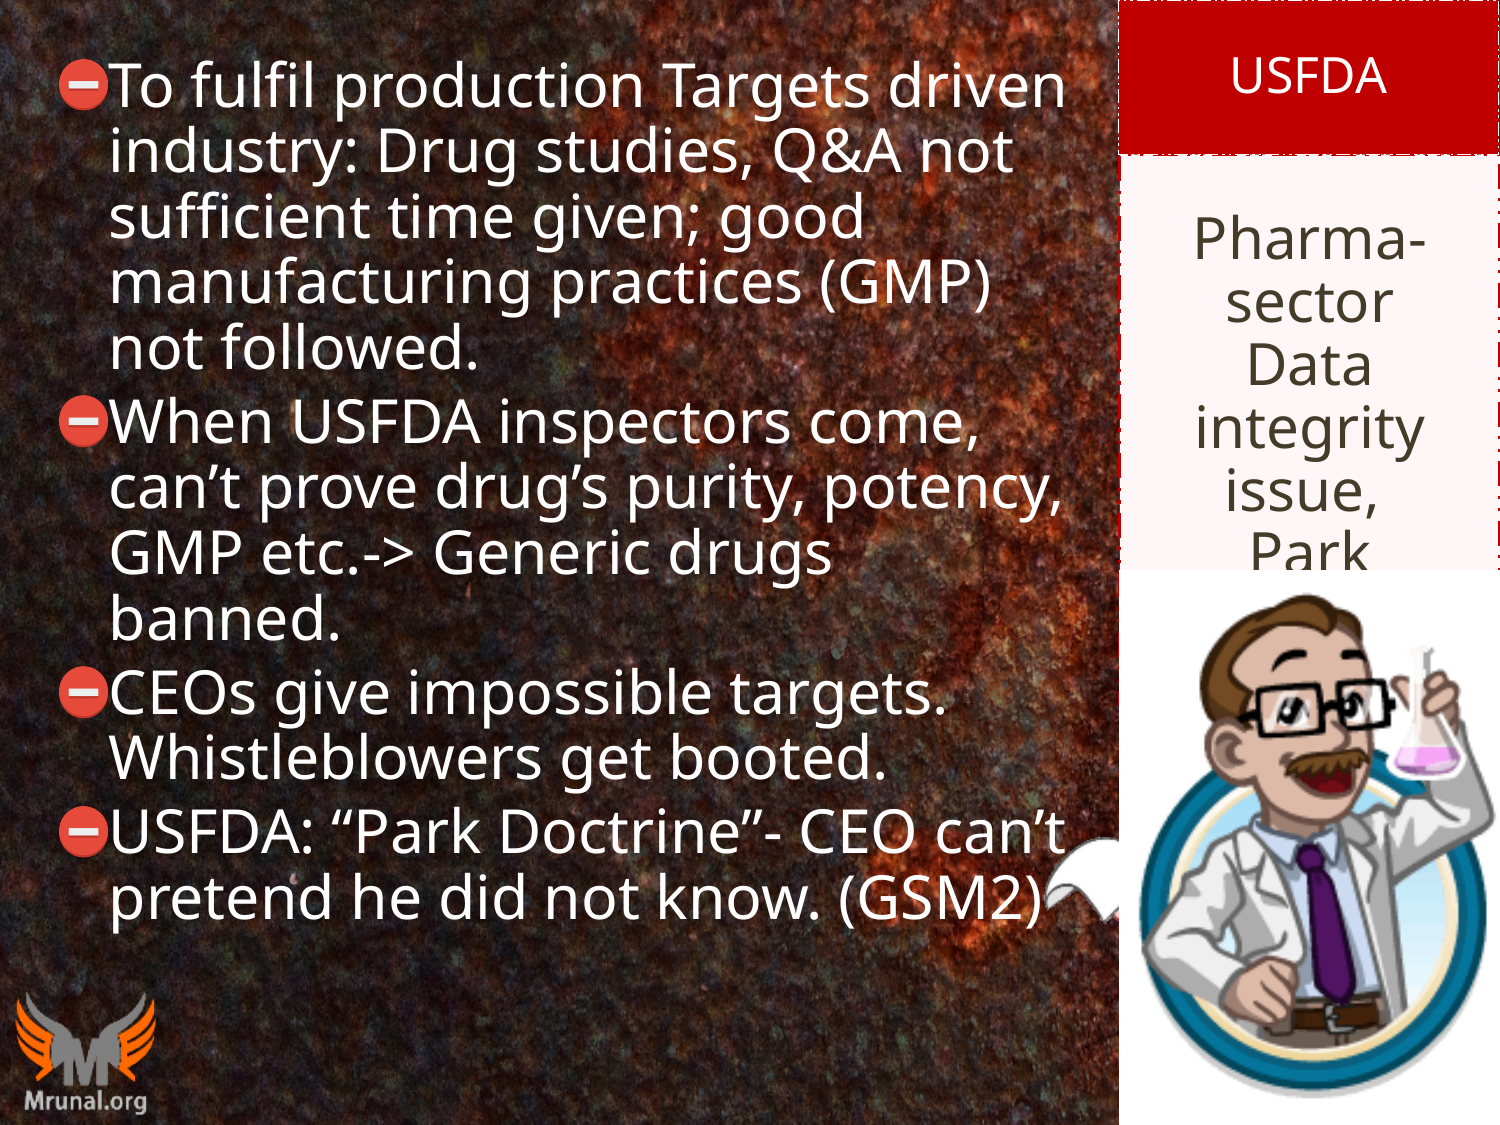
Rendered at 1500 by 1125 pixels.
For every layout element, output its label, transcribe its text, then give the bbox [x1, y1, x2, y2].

title Pharma-sector Data integrity issue, Park Doctrine. [1118, 153, 1500, 570]
list USFDA [1118, 0, 1499, 155]
list To fulfil production Targets driven industry: Drug studies, Q&A not sufficient time given; good manufacturing practices (GMP) not followed. When USFDA inspectors come, can’t prove drug’s purity, potency, GMP etc.-> Generic drugs banned. CEOs give impossible targets. Whistleblowers get booted. USFDA: “Park Doctrine”- CEO can’t pretend he did not know. (GSM2) [39, 47, 1086, 1014]
picture [0, 0, 1500, 1125]
